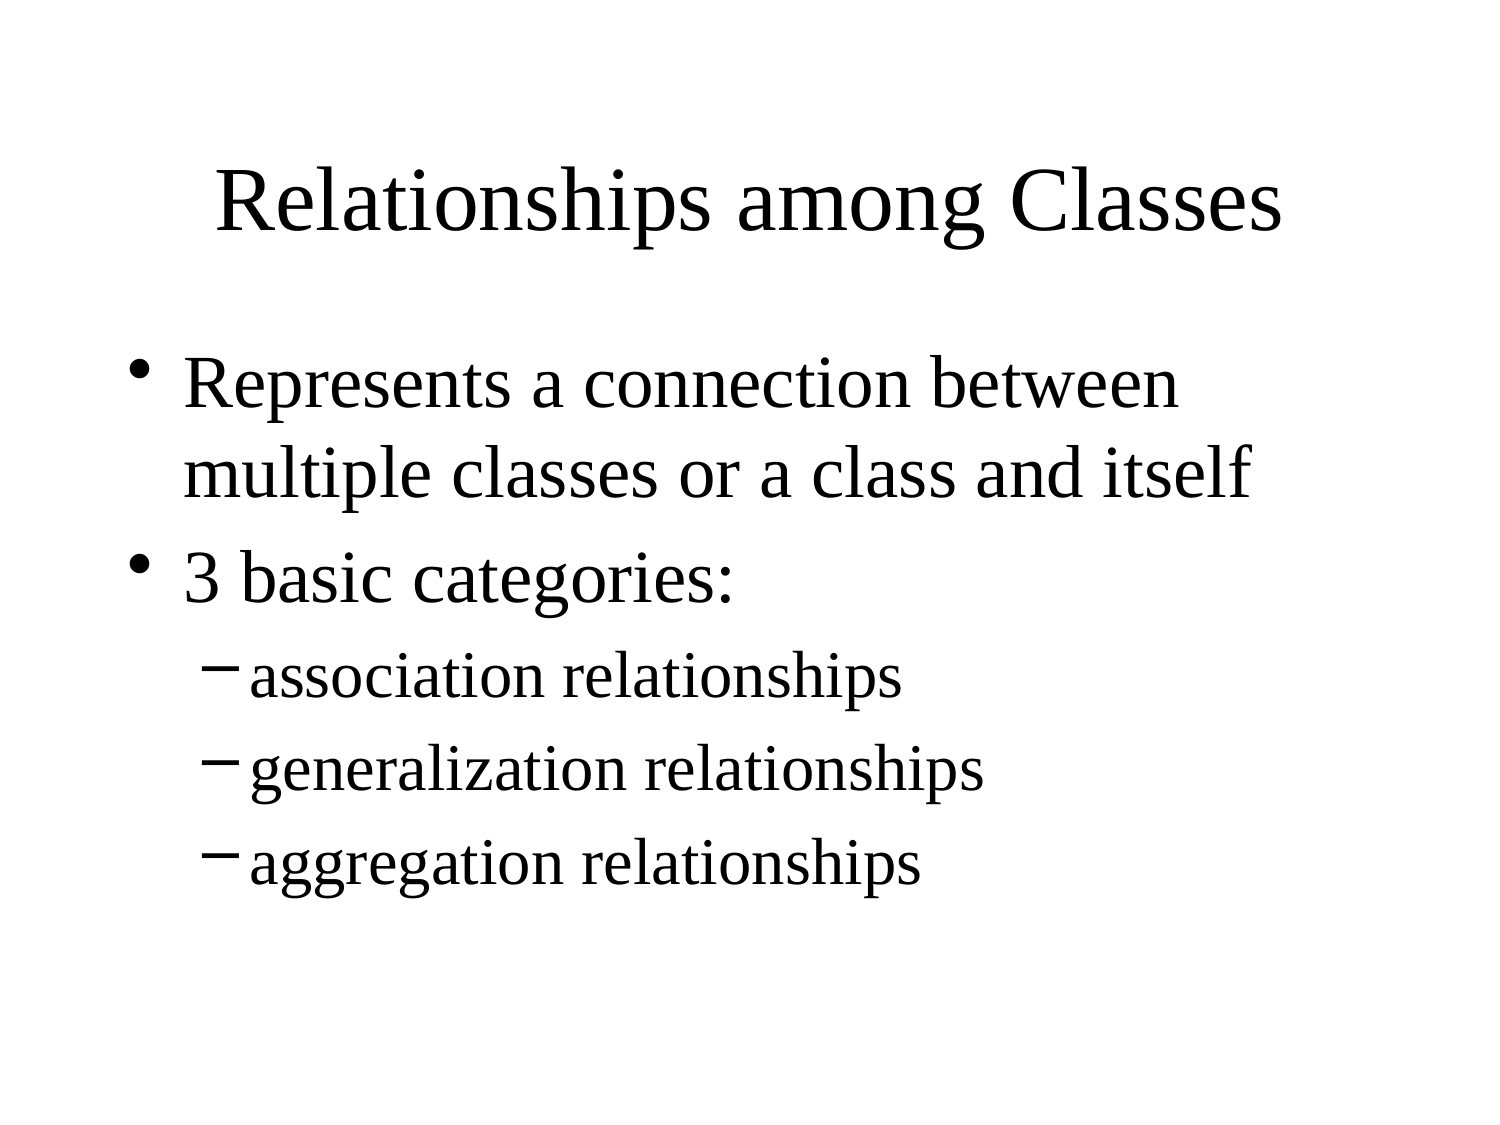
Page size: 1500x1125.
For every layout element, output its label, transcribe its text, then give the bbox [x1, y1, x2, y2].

title Relationships among Classes [112, 99, 1388, 288]
list Represents a connection between multiple classes or a class and itself 3 basic categories: association relationships generalization relationships aggregation relationships [112, 324, 1388, 1000]
